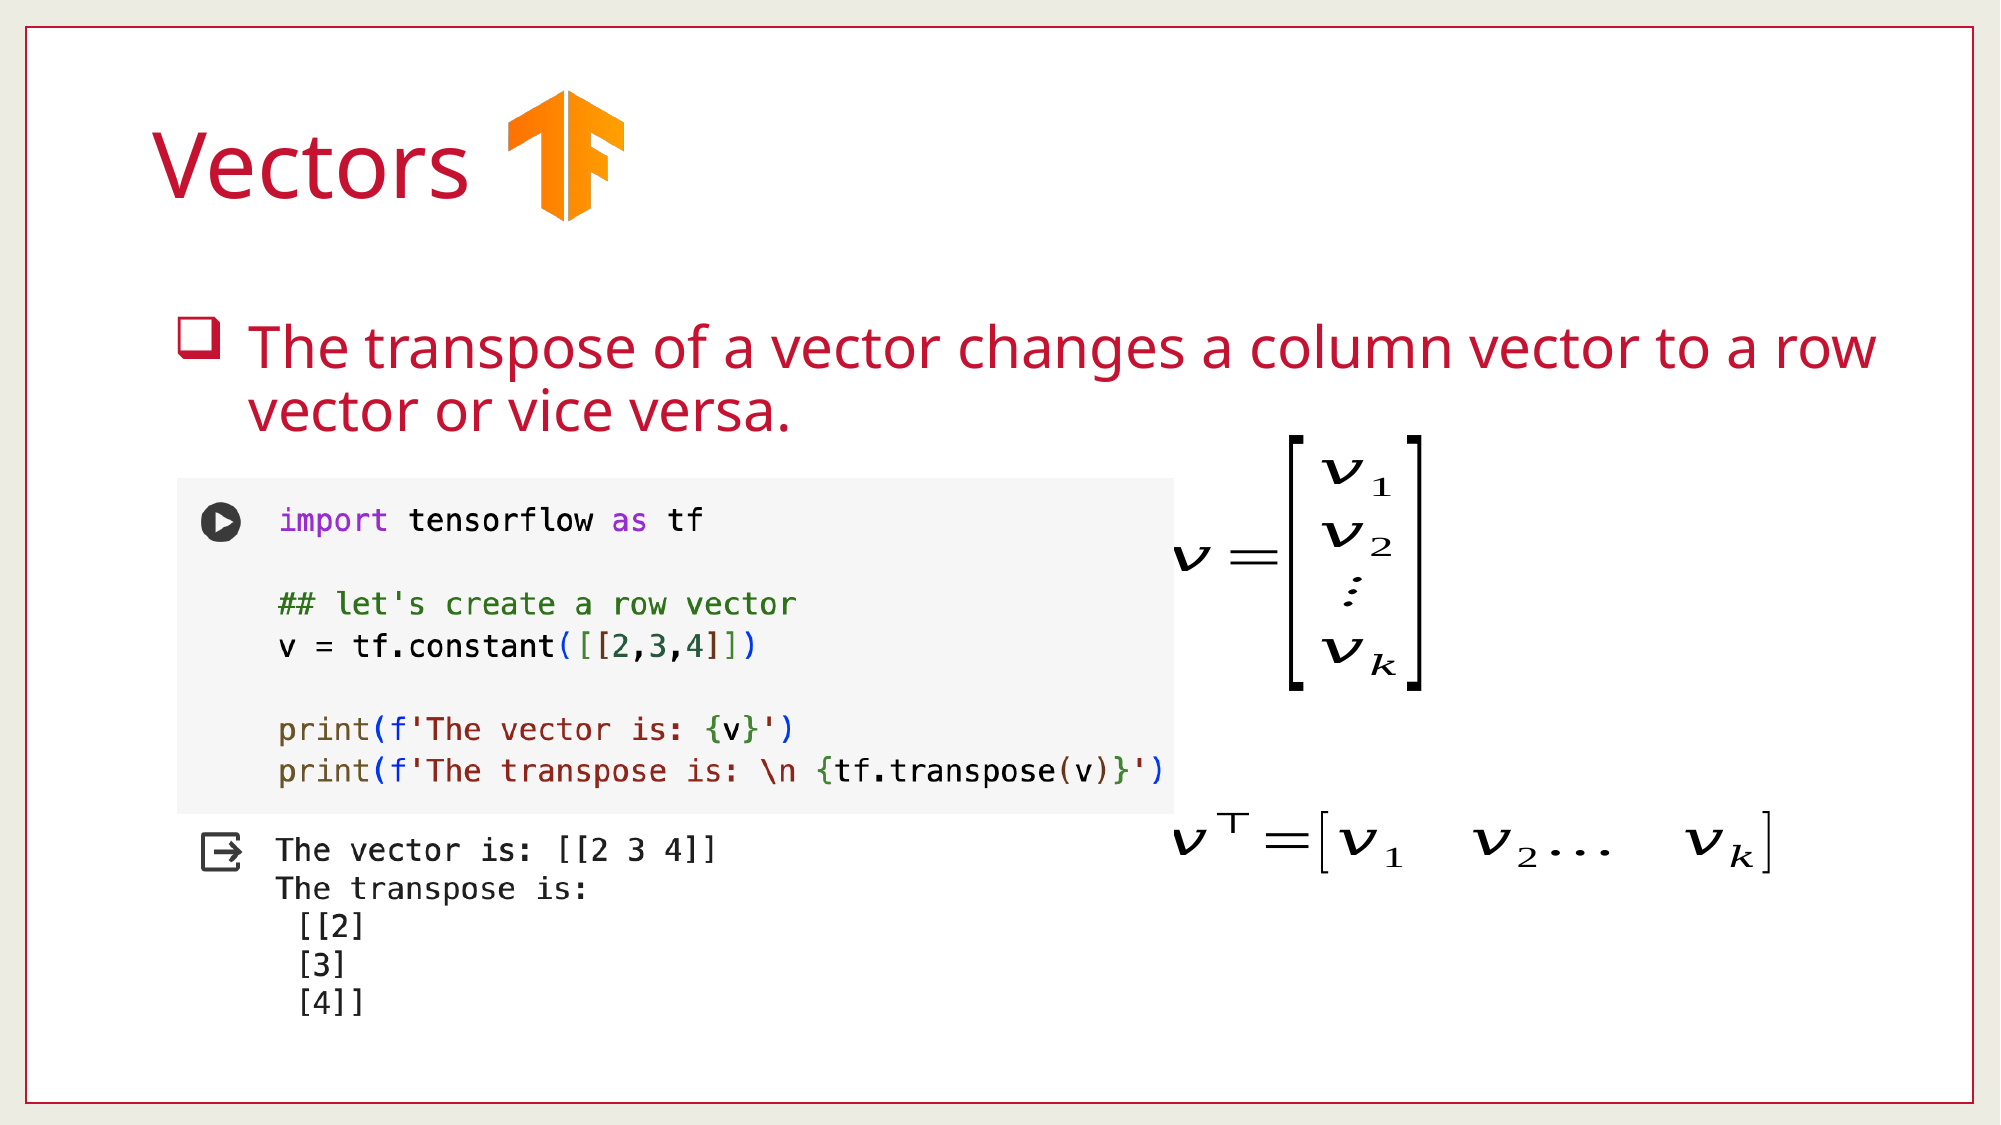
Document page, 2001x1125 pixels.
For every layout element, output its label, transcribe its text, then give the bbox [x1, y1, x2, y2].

title Vectors [137, 59, 1863, 278]
picture [499, 89, 632, 222]
list The transpose of a vector changes a column vector to a row vector or vice versa. [158, 310, 1976, 1025]
picture [172, 476, 1174, 1058]
